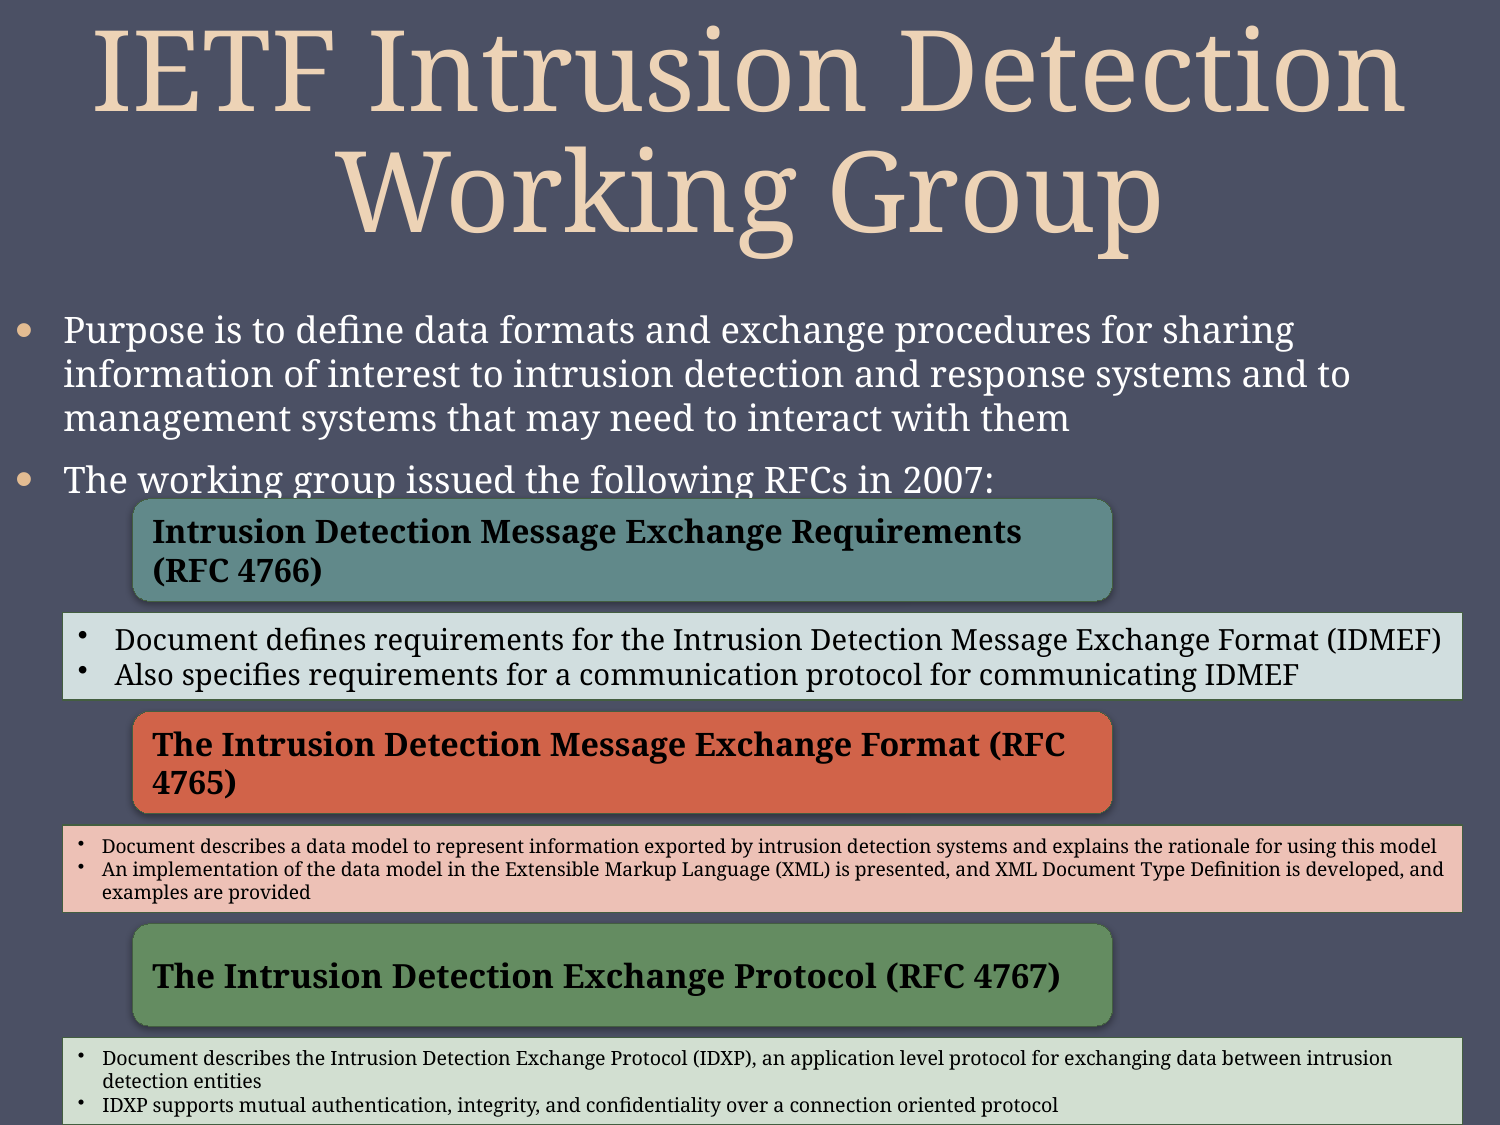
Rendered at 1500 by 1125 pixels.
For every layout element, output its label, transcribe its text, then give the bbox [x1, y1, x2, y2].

list Purpose is to define data formats and exchange procedures for sharing information of interest to intrusion detection and response systems and to management systems that may need to interact with them The working group issued the following RFCs in 2007: [0, 299, 1463, 513]
title IETF Intrusion Detection Working Group [0, 0, 1500, 263]
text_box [62, 487, 1463, 1125]
